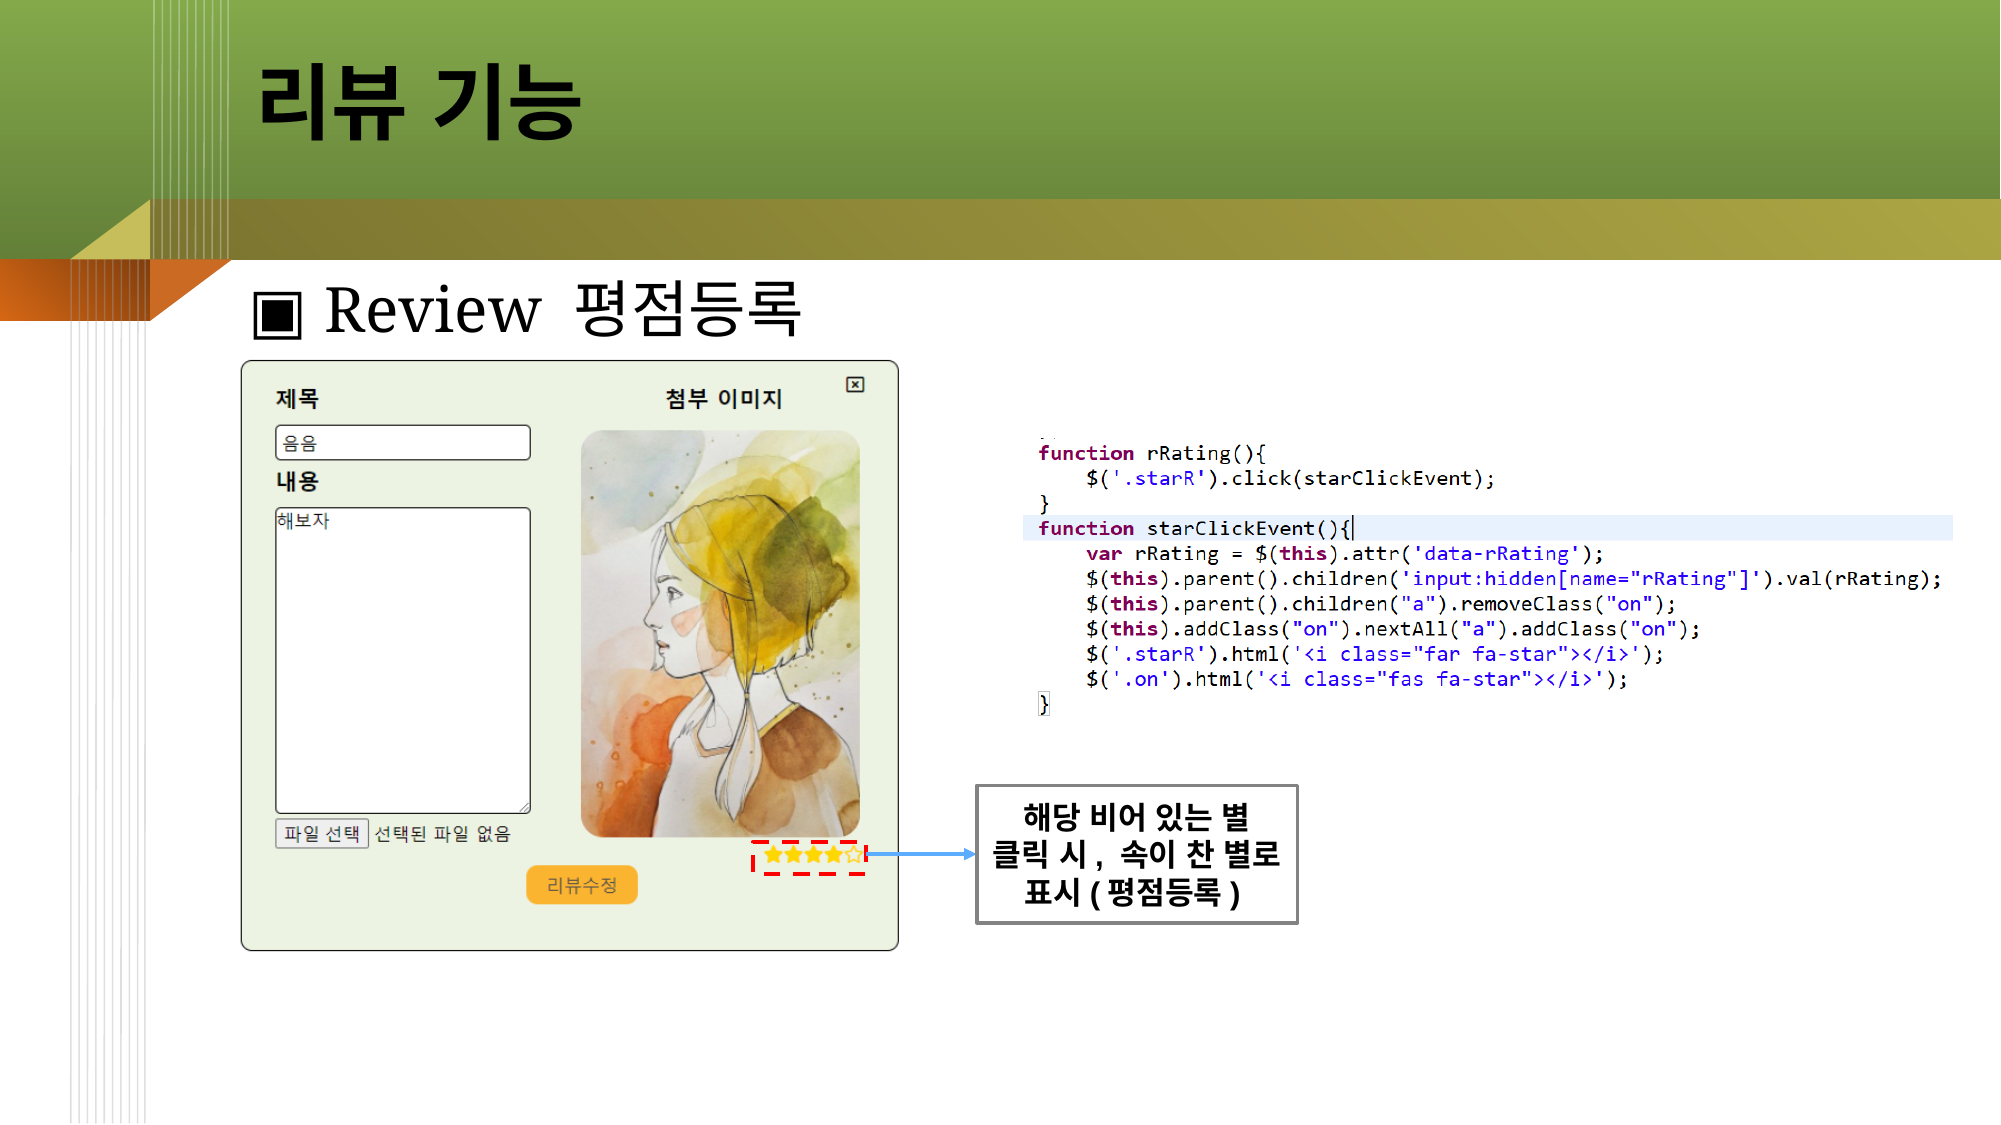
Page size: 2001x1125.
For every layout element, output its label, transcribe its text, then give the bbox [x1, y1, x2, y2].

picture [1022, 438, 1954, 720]
picture [233, 350, 909, 959]
title 리뷰 기능 [240, 6, 1916, 194]
text_box 해당 비어 있는 별 클릭 시, 속이 찬 별로 표시(평점등록) [975, 784, 1299, 925]
list ▣ Review 평점등록 [233, 262, 1900, 1005]
